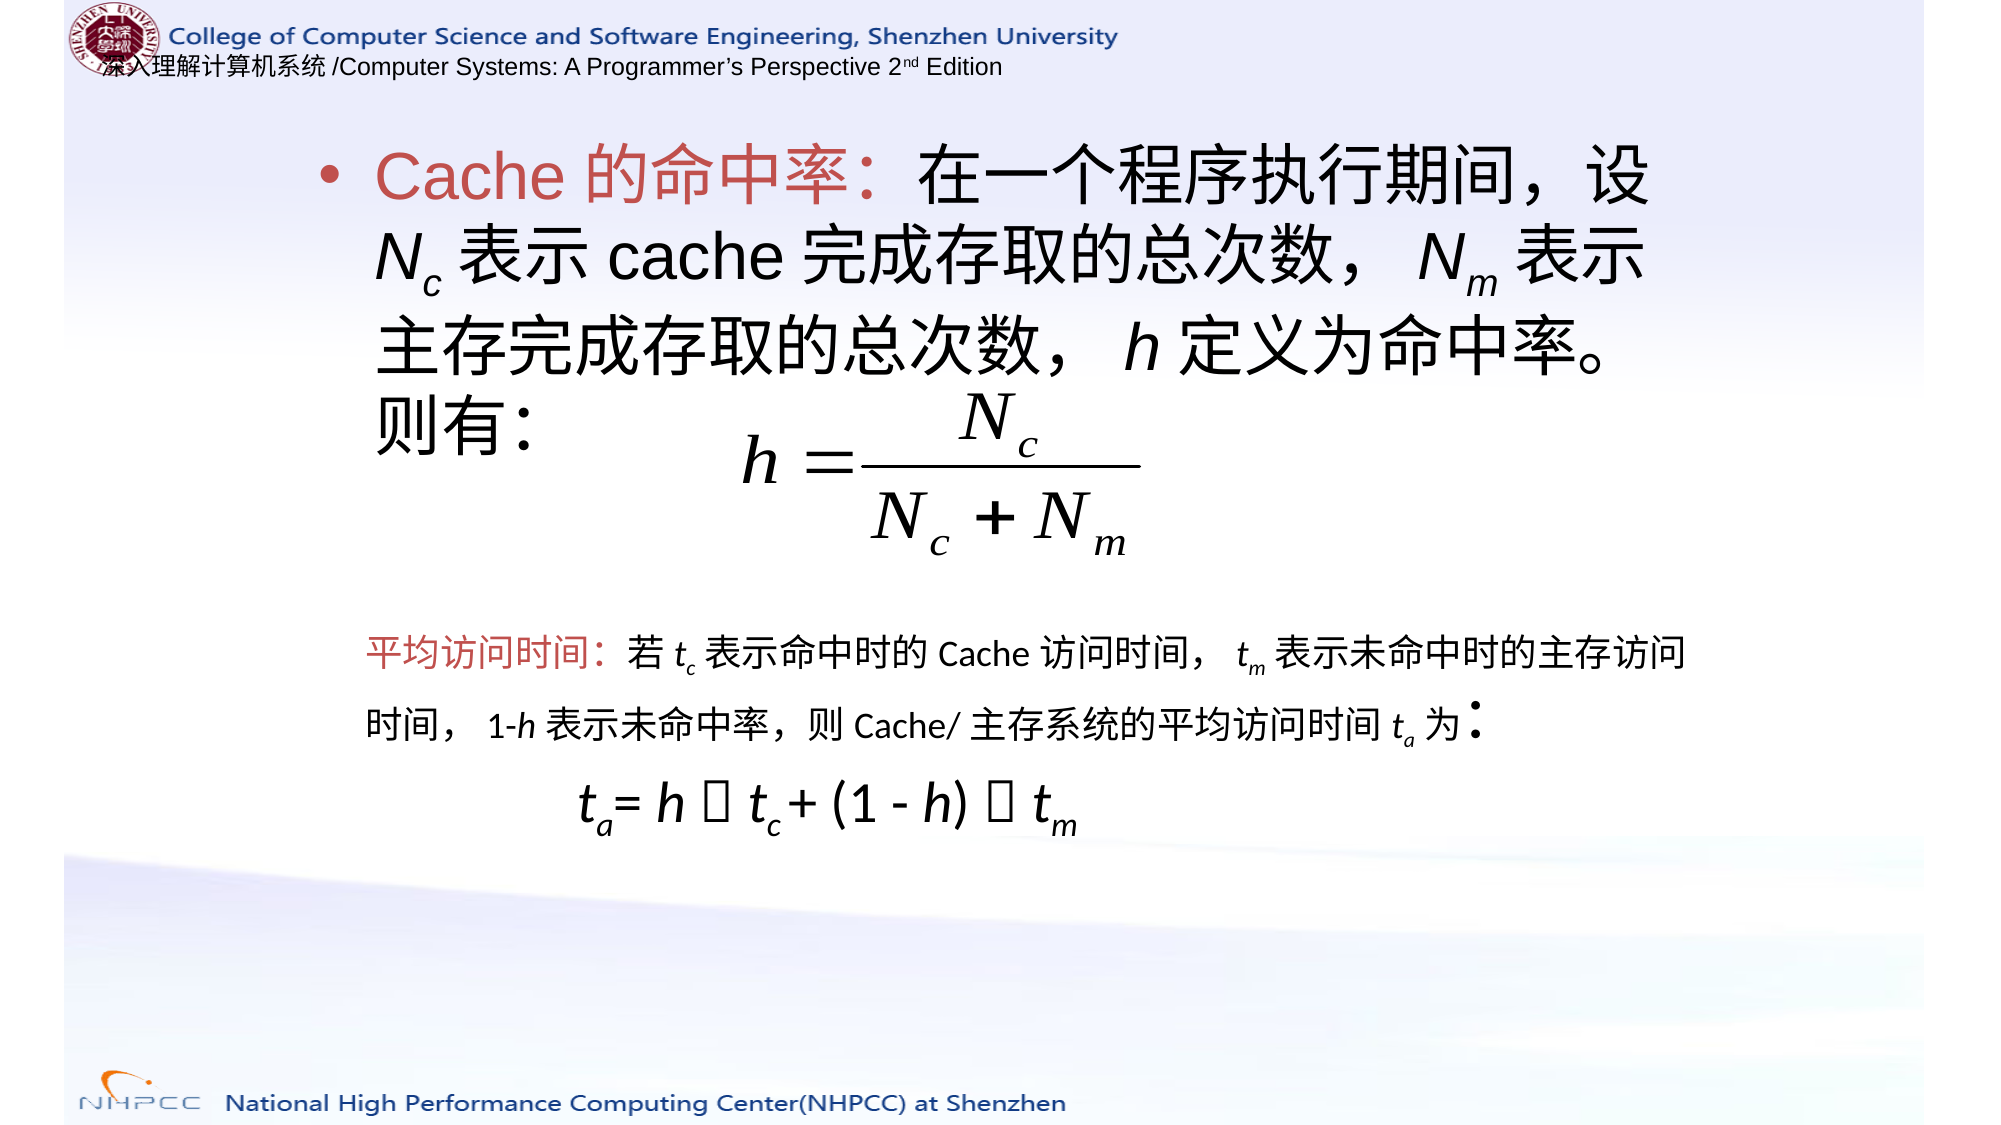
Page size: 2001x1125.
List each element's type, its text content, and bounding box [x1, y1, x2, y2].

list Cache的命中率：在一个程序执行期间，设Nc表示cache完成存取的总次数，Nm表示主存完成存取的总次数，h定义为命中率。则有： [303, 125, 1686, 386]
text_box 平均访问时间：若tc表示命中时的Cache访问时间，tm表示未命中时的主存访问时间，1-h表示未命中率，则Cache/主存系统的平均访问时间ta为： ta= h  tc + (1 - h)  tm [350, 621, 1709, 1059]
picture [64, 0, 1924, 1125]
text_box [728, 373, 1154, 572]
